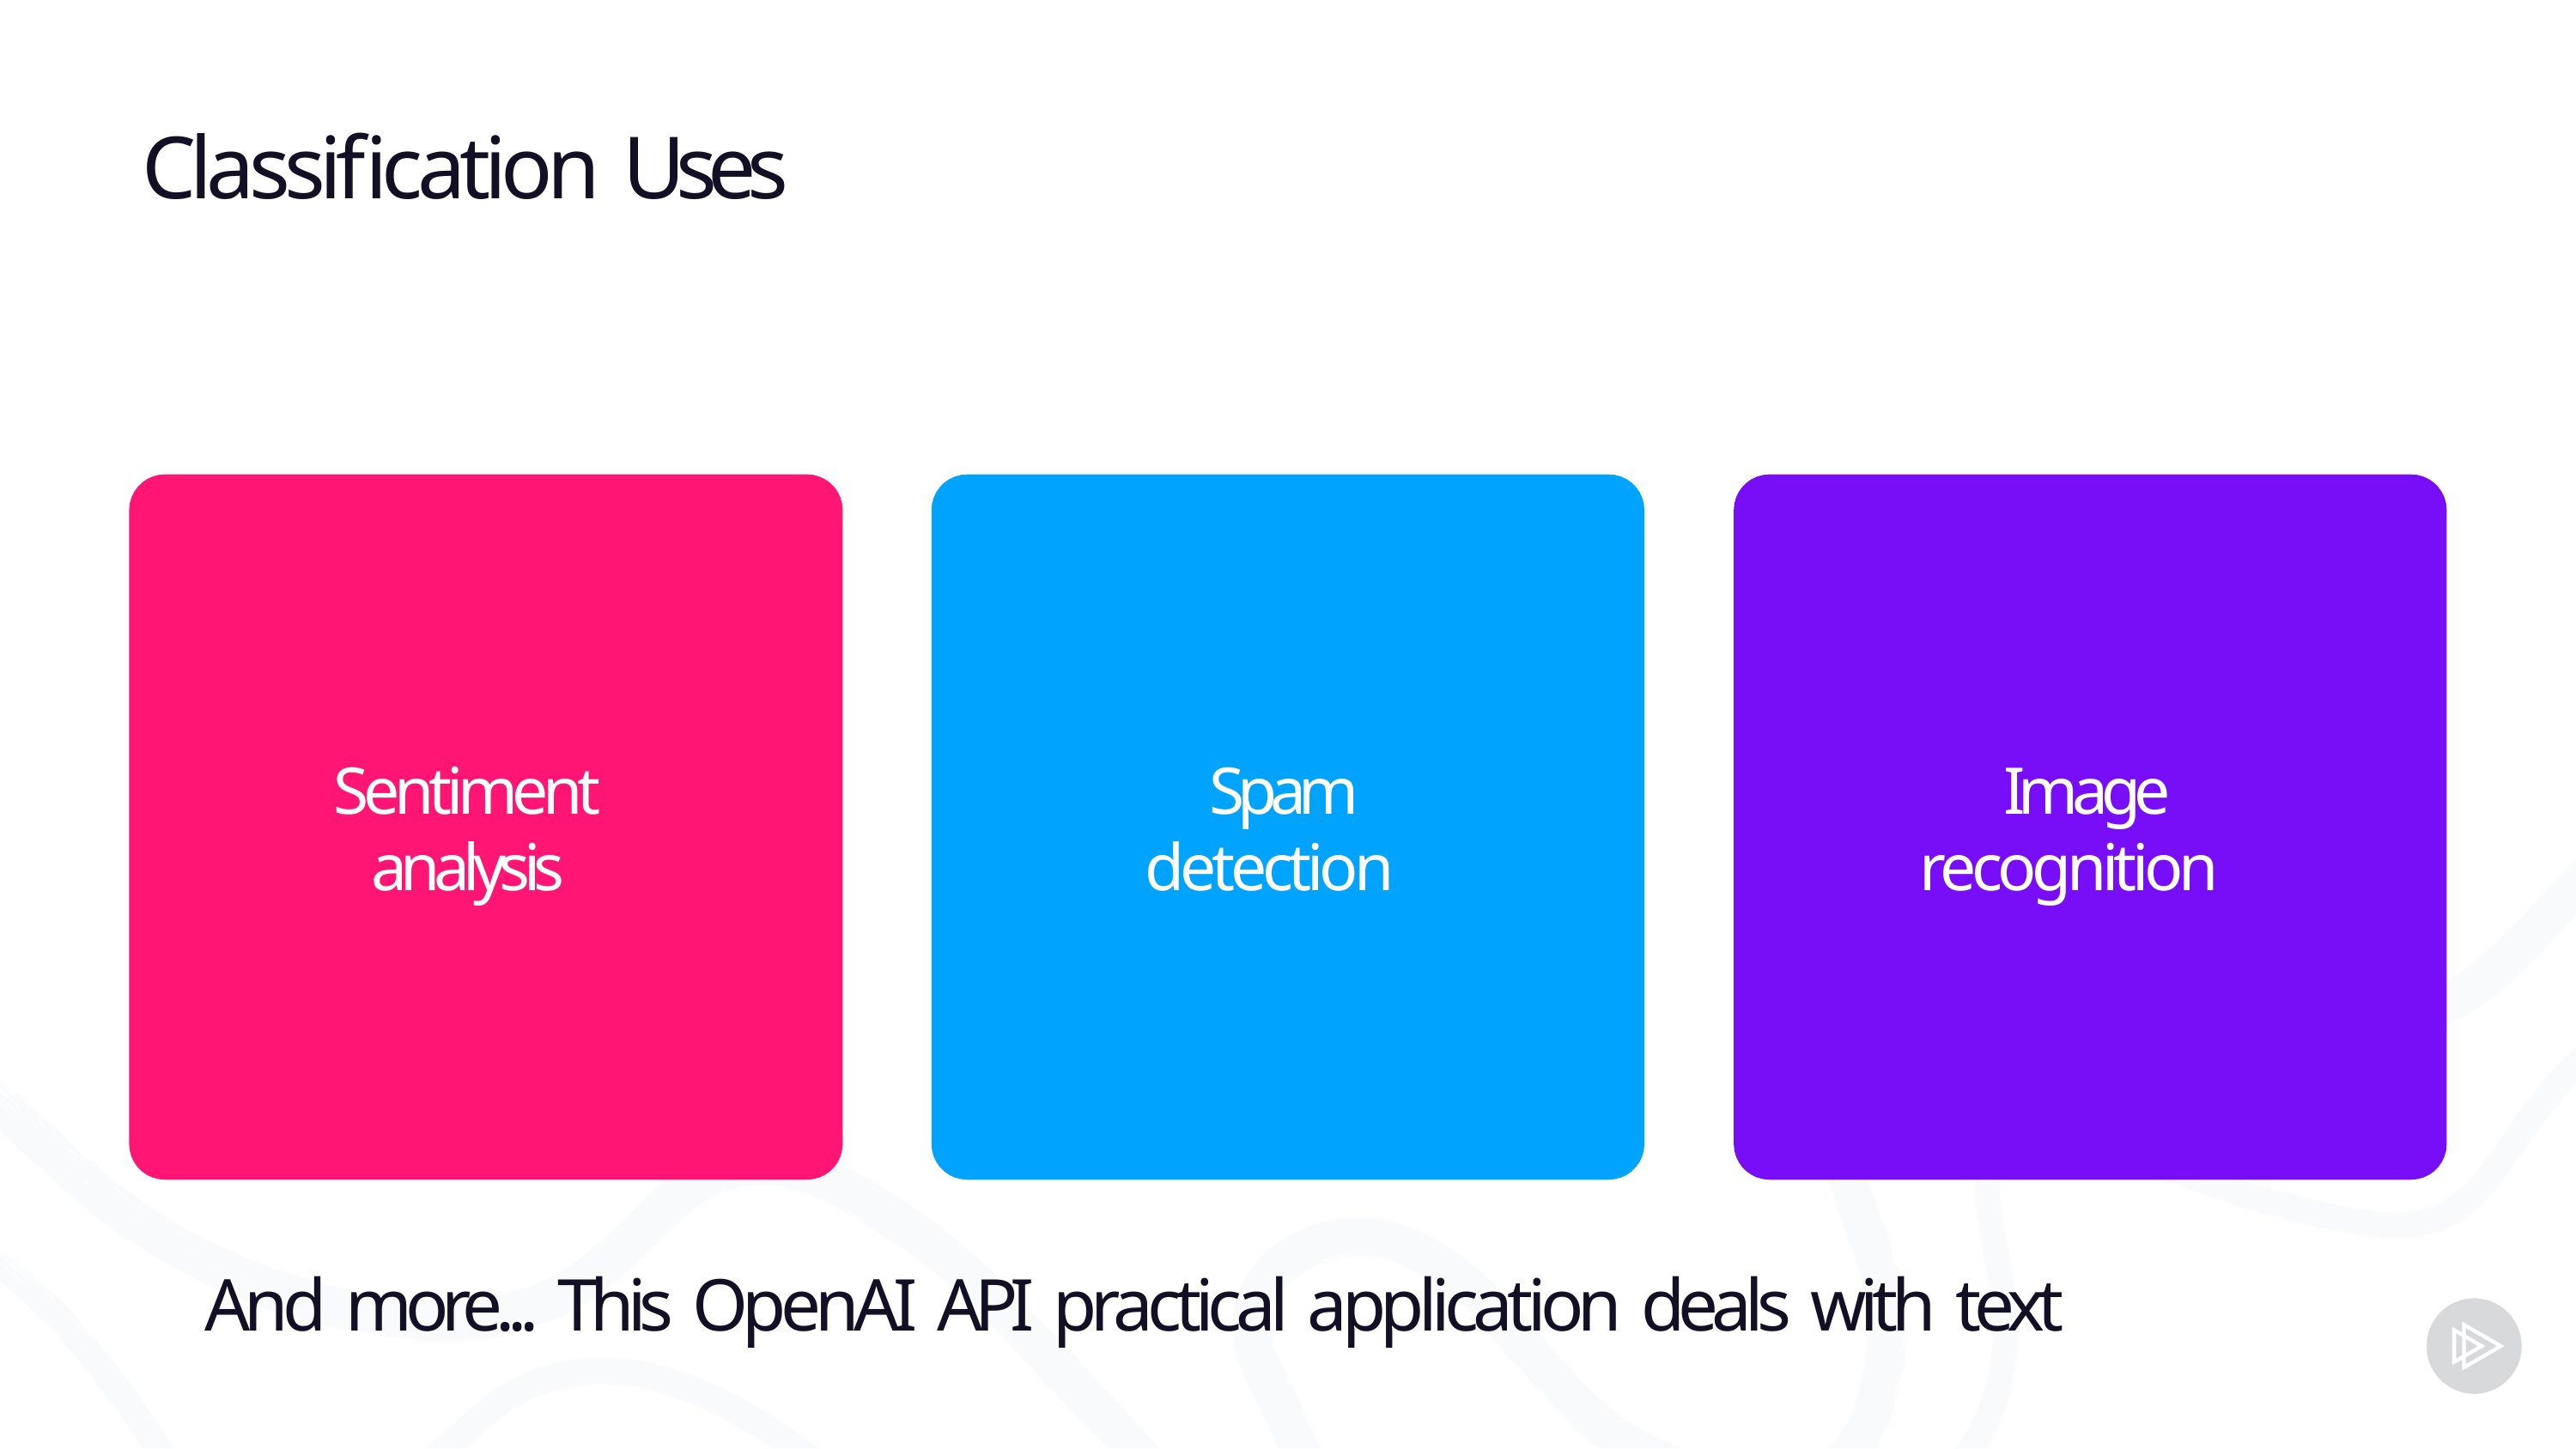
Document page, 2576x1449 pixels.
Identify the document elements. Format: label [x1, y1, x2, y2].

text_box [0, 0, 2576, 1449]
